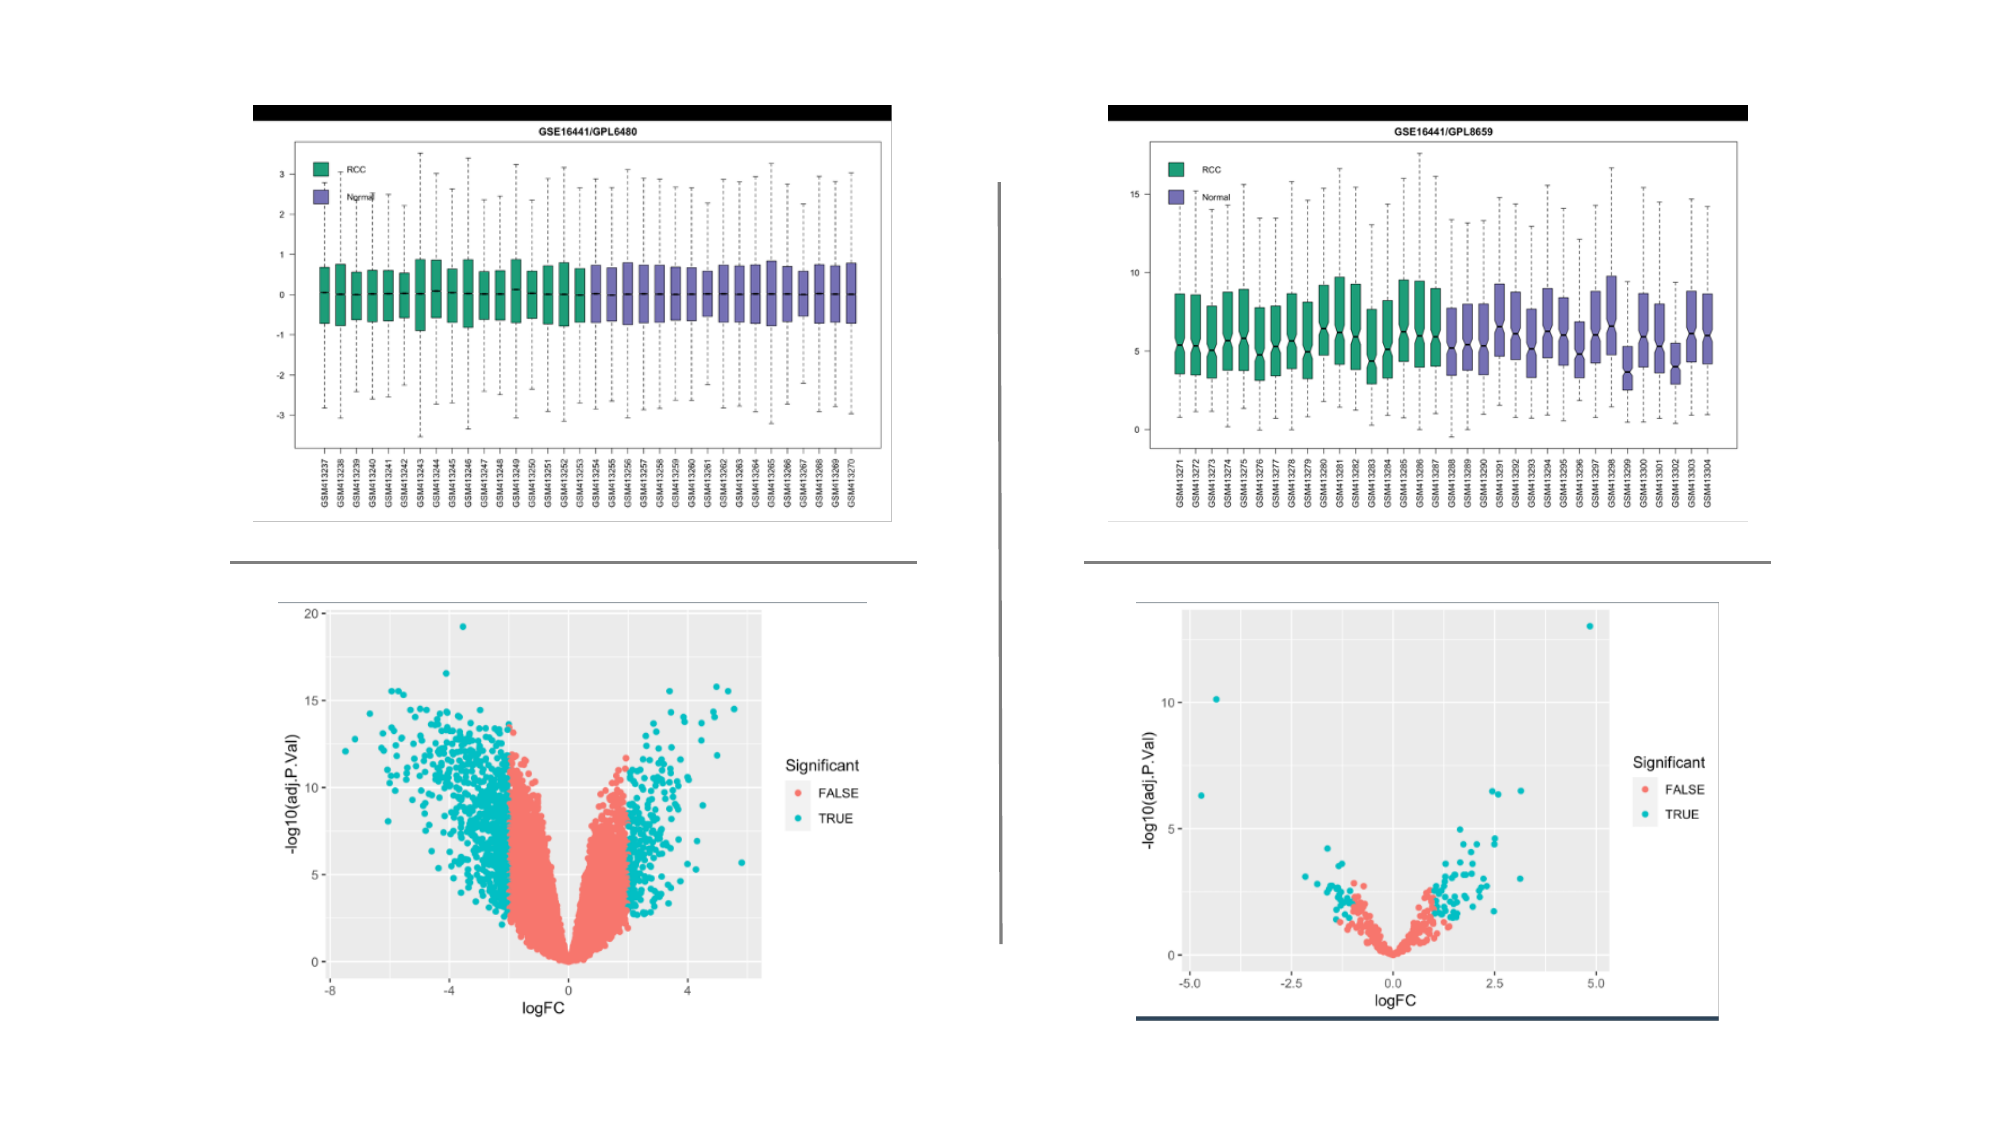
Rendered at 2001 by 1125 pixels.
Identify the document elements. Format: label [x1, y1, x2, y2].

picture [1135, 602, 1720, 1022]
picture [253, 105, 893, 523]
picture [278, 602, 867, 1020]
picture [1108, 105, 1748, 523]
